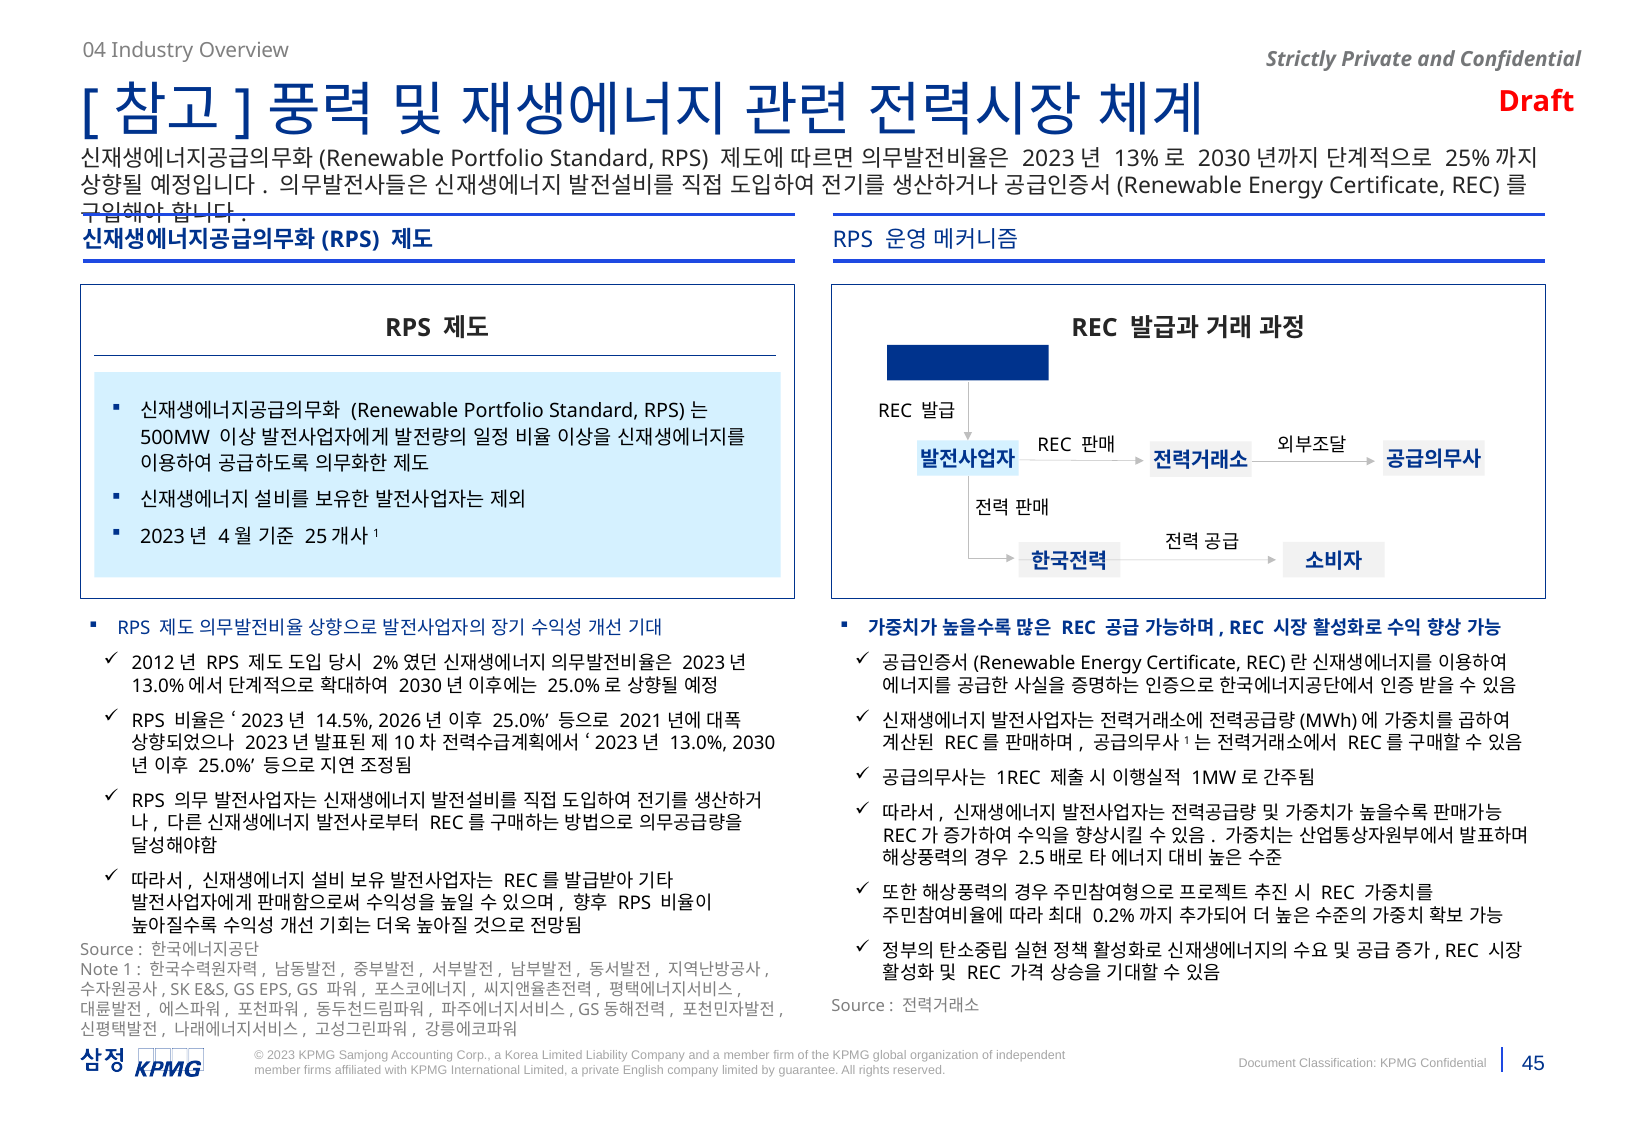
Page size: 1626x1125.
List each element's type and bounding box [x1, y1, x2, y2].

text_box [79, 606, 796, 924]
text_box [831, 284, 1546, 599]
text_box [80, 284, 795, 599]
text_box [80, 938, 797, 1091]
text_box [80, 72, 1545, 262]
list [82, 31, 1489, 67]
text_box [830, 606, 1549, 1042]
